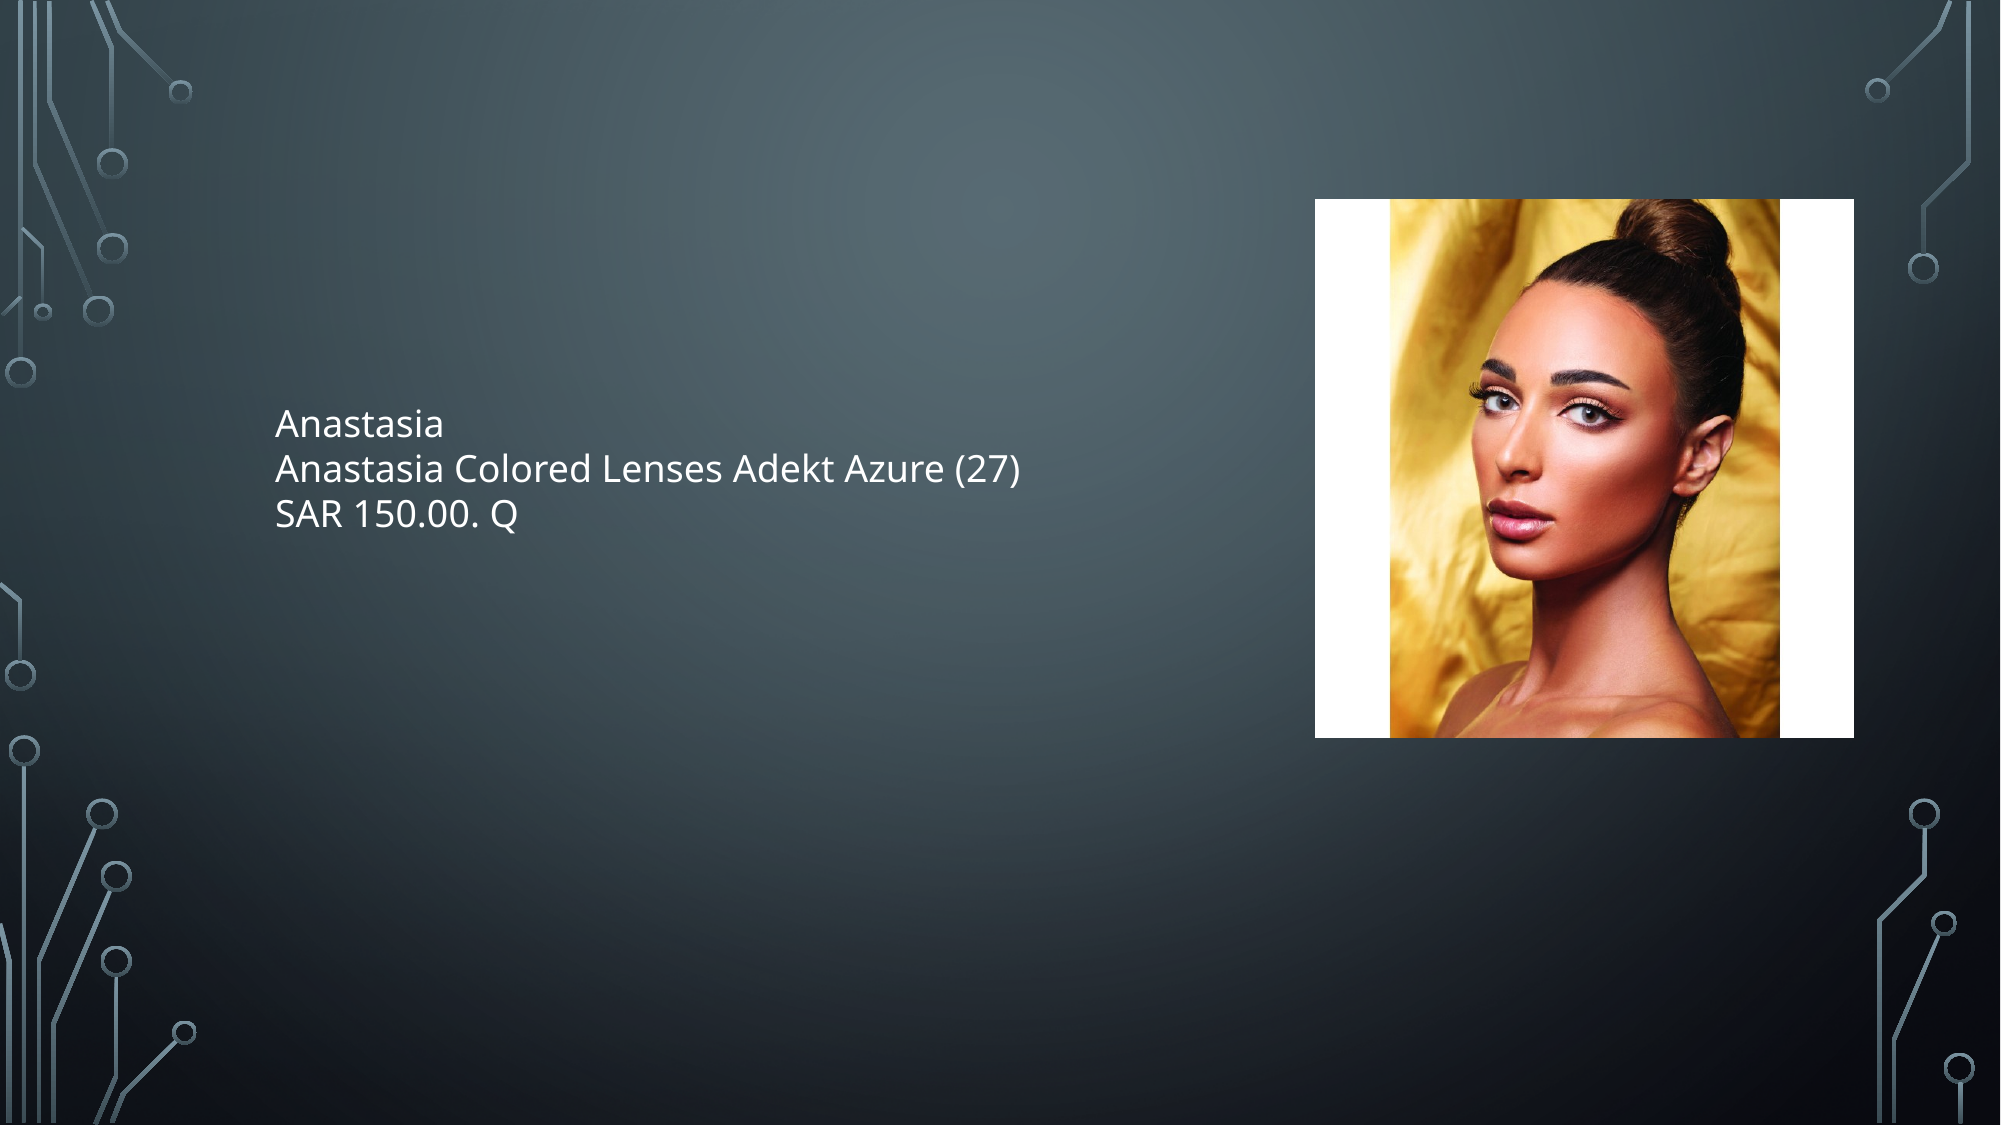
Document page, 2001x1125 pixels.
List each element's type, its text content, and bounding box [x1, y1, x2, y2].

text_box Anastasia Anastasia Colored Lenses Adekt Azure (27) SAR 150.00. Q [260, 392, 1261, 543]
picture [1314, 198, 1854, 739]
